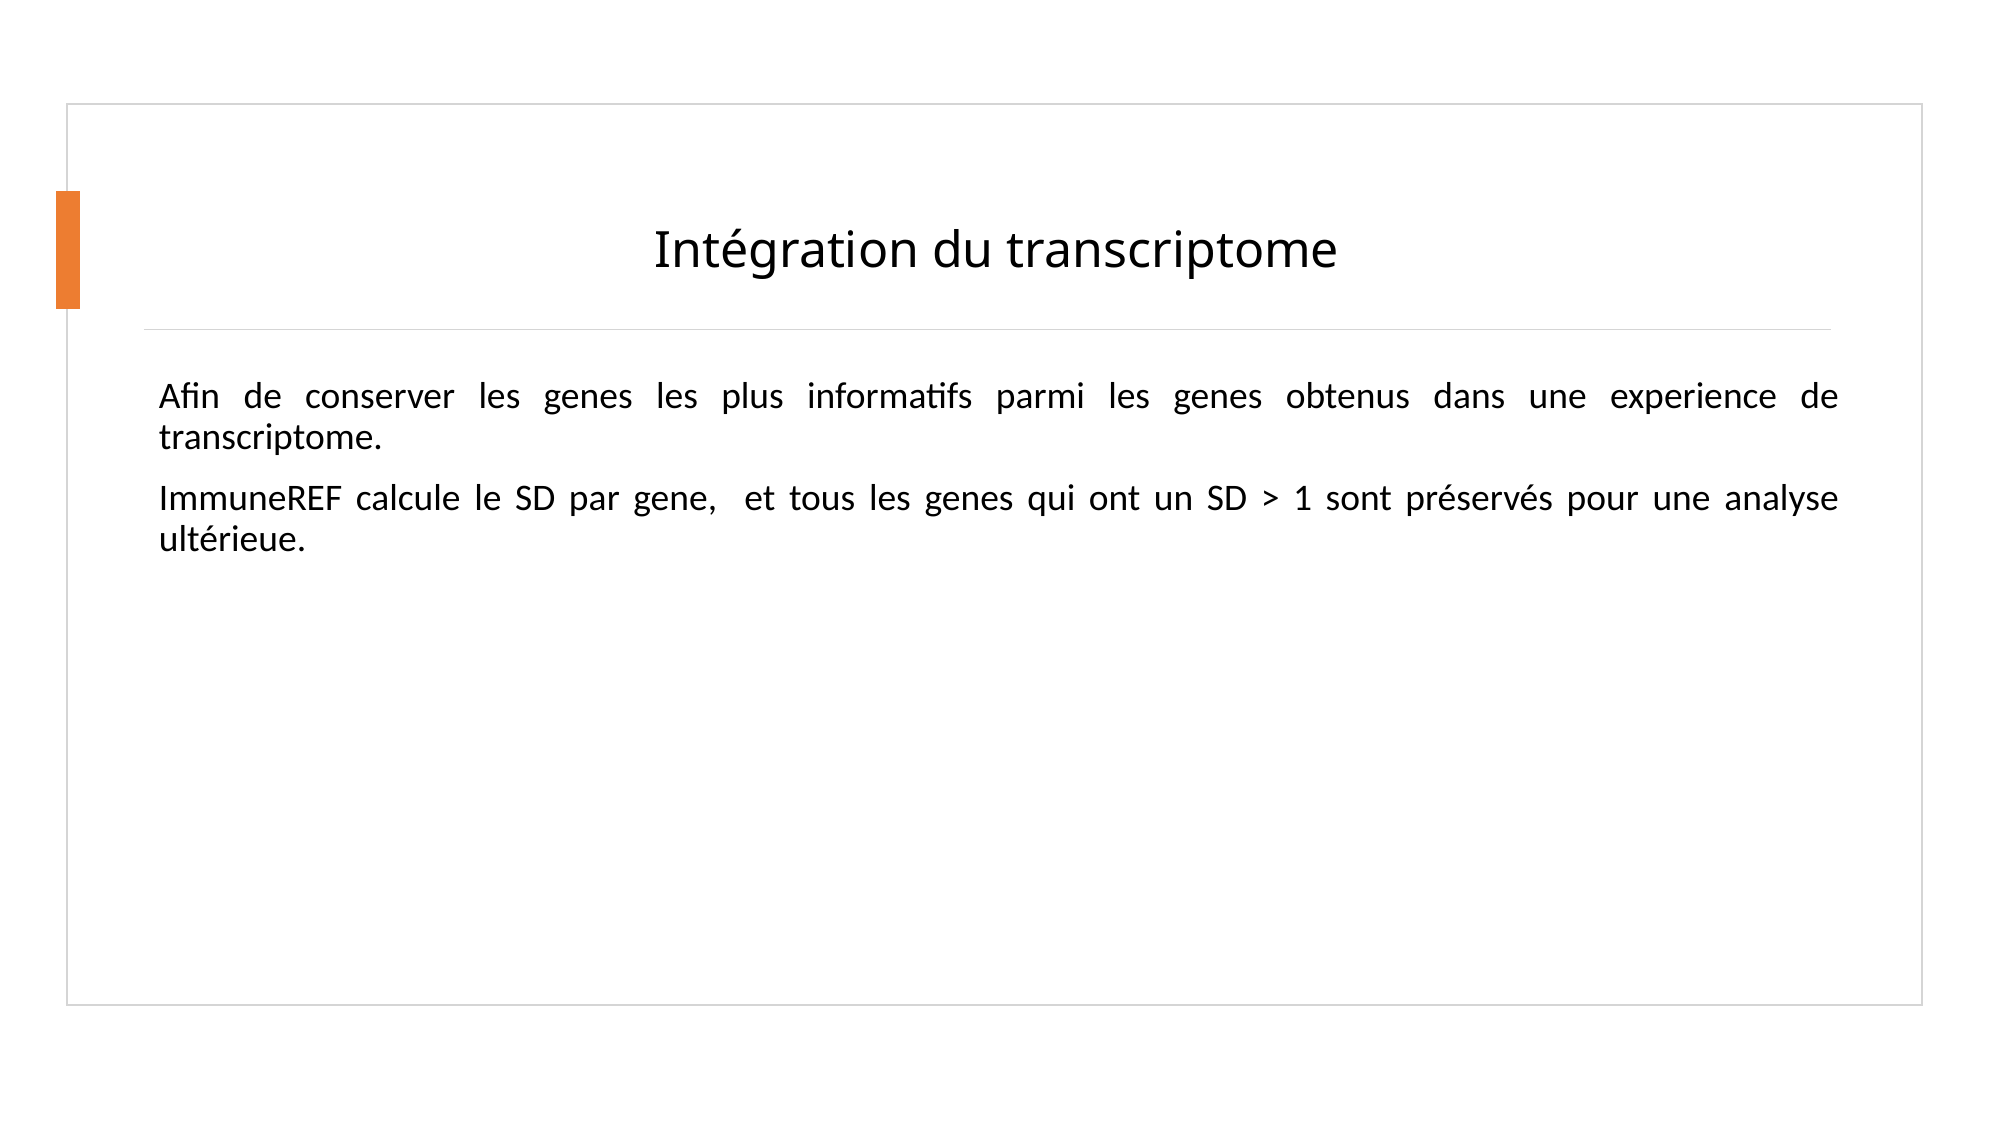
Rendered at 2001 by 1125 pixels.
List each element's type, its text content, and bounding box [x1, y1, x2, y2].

text_box [56, 191, 80, 309]
text_box Afin de conserver les genes les plus informatifs parmi les genes obtenus dans une experience de transcriptome. ImmuneREF calcule le SD par gene, et tous les genes qui ont un SD > 1 sont préservés pour une analyse ultérieue. [143, 368, 1856, 953]
text_box [66, 103, 1923, 1006]
title Intégration du transcriptome [138, 160, 1856, 342]
